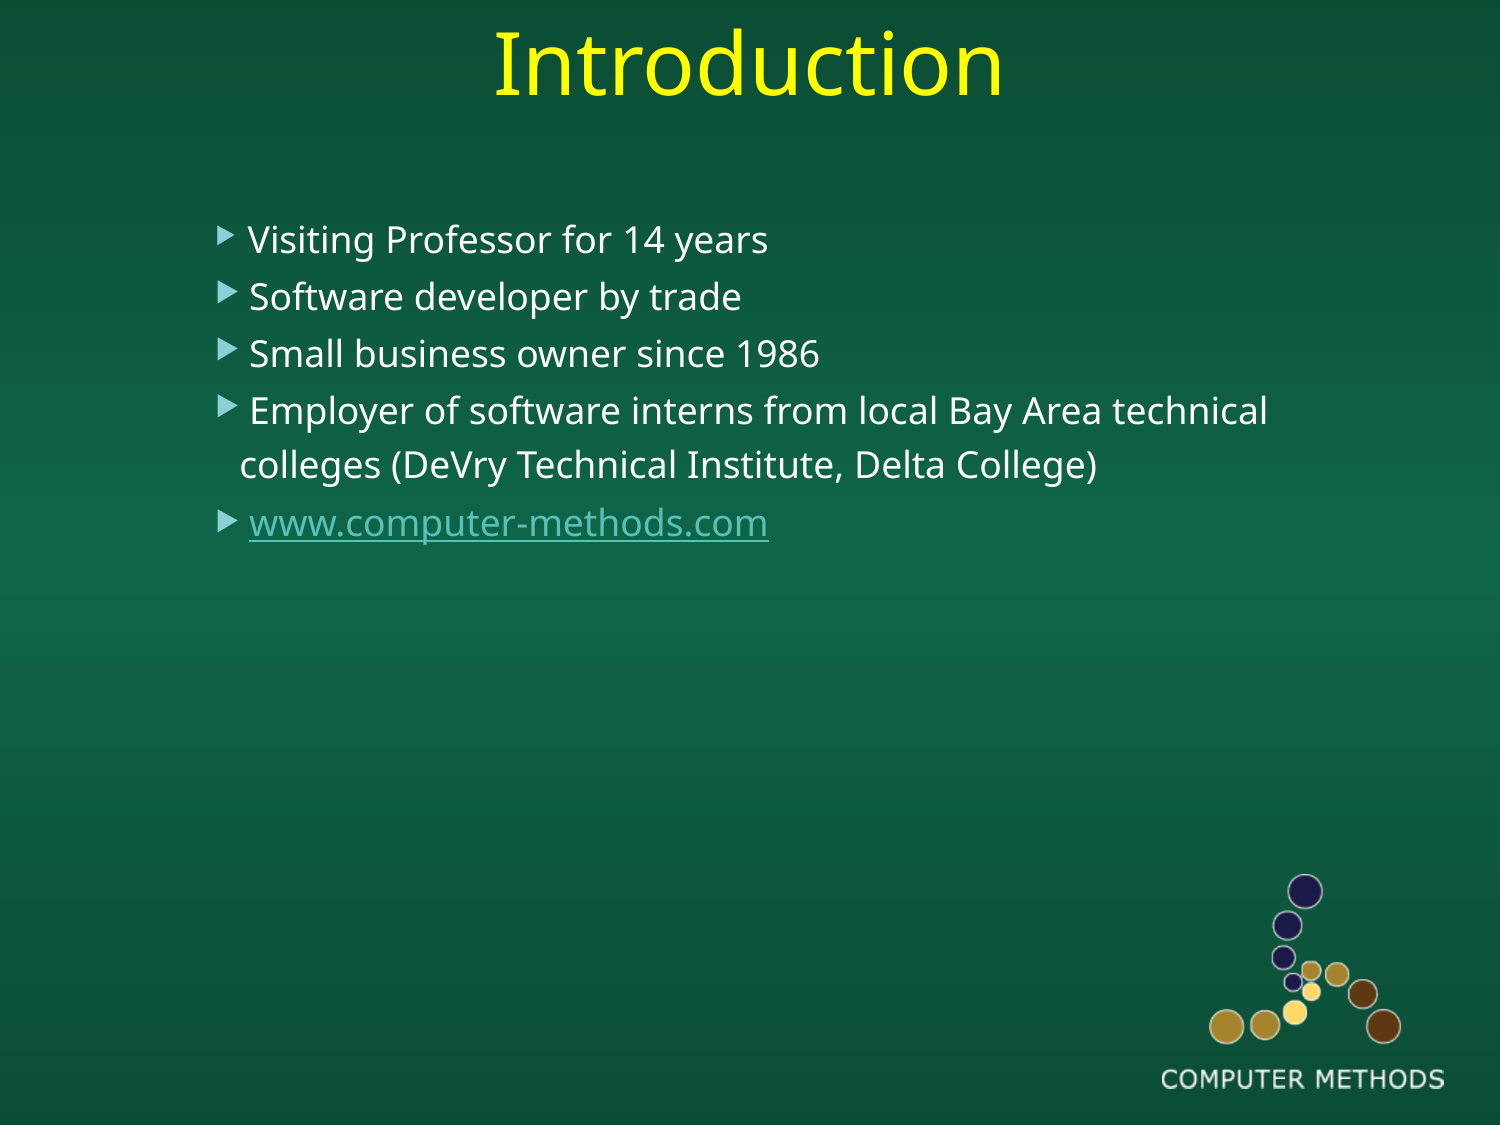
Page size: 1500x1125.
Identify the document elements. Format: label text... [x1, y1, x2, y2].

list Visiting Professor for 14 years Software developer by trade Small business owner since 1986 Employer of software interns from local Bay Area technical colleges (DeVry Technical Institute, Delta College) www.computer-methods.com [200, 200, 1388, 563]
picture [1162, 874, 1444, 1090]
title Introduction [0, 0, 1500, 138]
